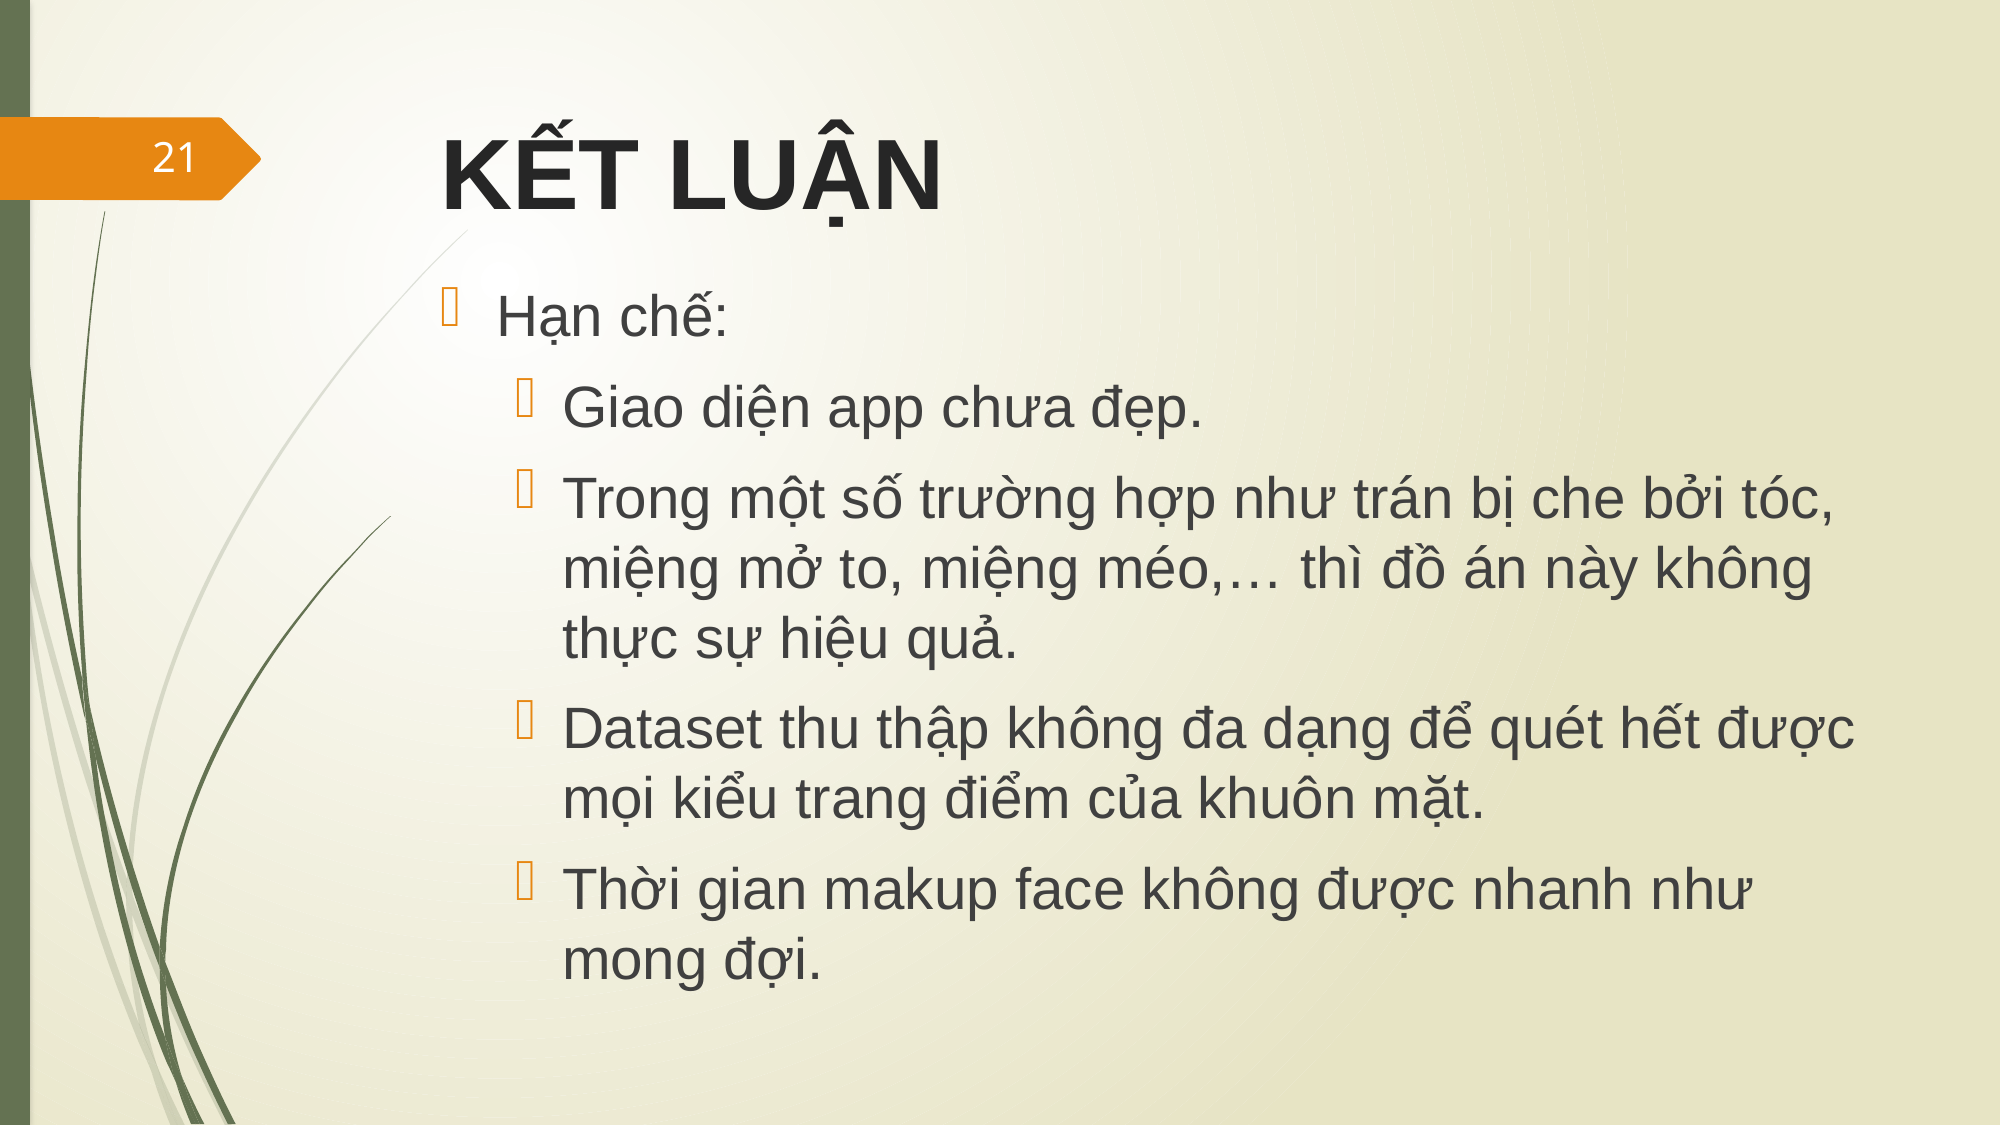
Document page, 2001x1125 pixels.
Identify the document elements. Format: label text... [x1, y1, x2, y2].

slide_number 21 [87, 129, 216, 190]
list Hạn chế: Giao diện app chưa đẹp. Trong một số trường hợp như trán bị che bởi tóc, miệng mở to, miệng méo,… thì đồ án này không thực sự hiệu quả. Dataset thu thập không đa dạng để quét hết được mọi kiểu trang điểm của khuôn mặt. Thời gian makup face không được nhanh như mong đợi. [425, 270, 1888, 1044]
title KẾT LUẬN [425, 102, 1656, 290]
